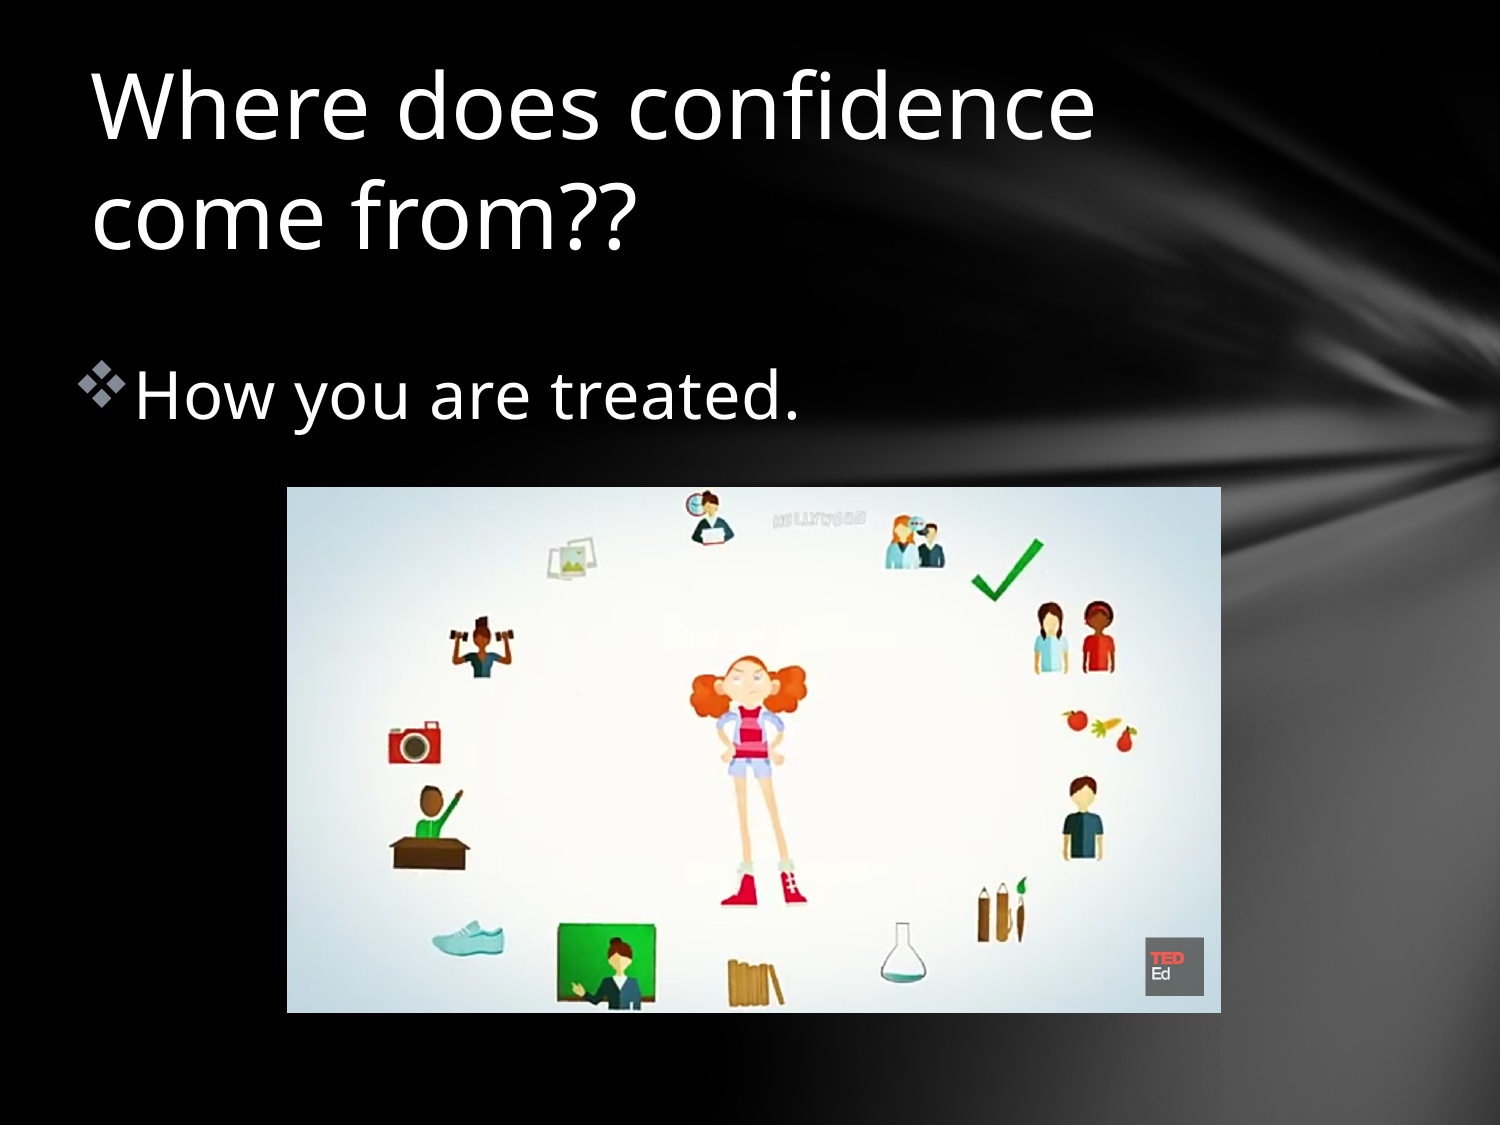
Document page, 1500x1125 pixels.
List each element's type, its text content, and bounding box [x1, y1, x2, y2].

list How you are treated. [57, 239, 1318, 1015]
title Where does confidence come from?? [75, 99, 1335, 275]
picture [287, 487, 1221, 1013]
